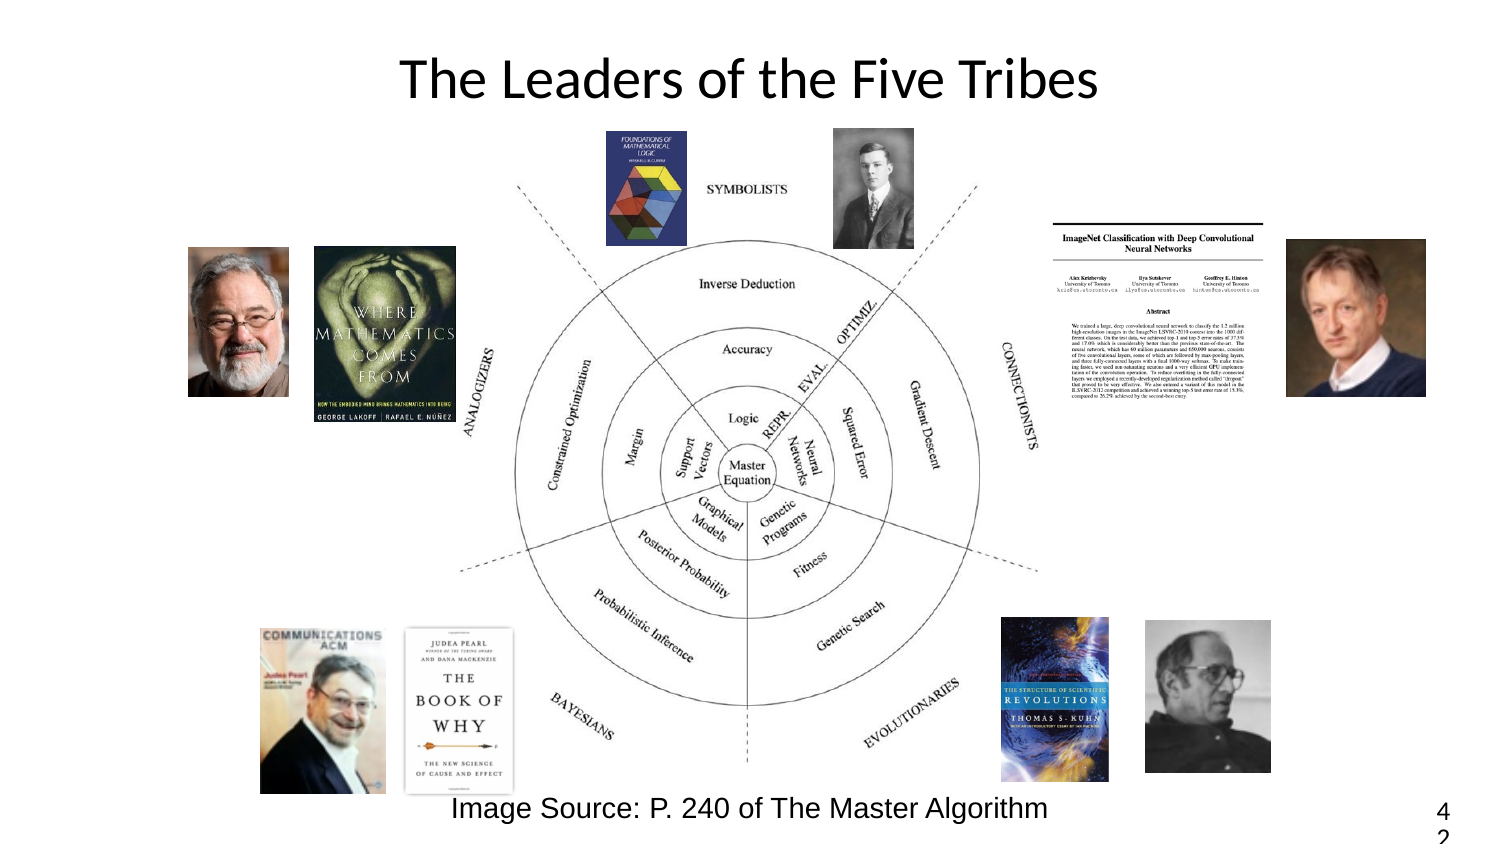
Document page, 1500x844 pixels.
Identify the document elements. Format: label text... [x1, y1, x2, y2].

picture [1286, 238, 1426, 397]
picture [1145, 619, 1271, 773]
text_box Image Source: P. 240 of The Master Algorithm [436, 781, 1064, 832]
text_box The Leaders of the Five Tribes [385, 32, 1115, 118]
picture [405, 128, 1109, 794]
text_box 42 [1425, 787, 1469, 833]
picture [1048, 213, 1267, 411]
picture [188, 247, 289, 397]
picture [260, 628, 386, 794]
picture [314, 245, 456, 423]
